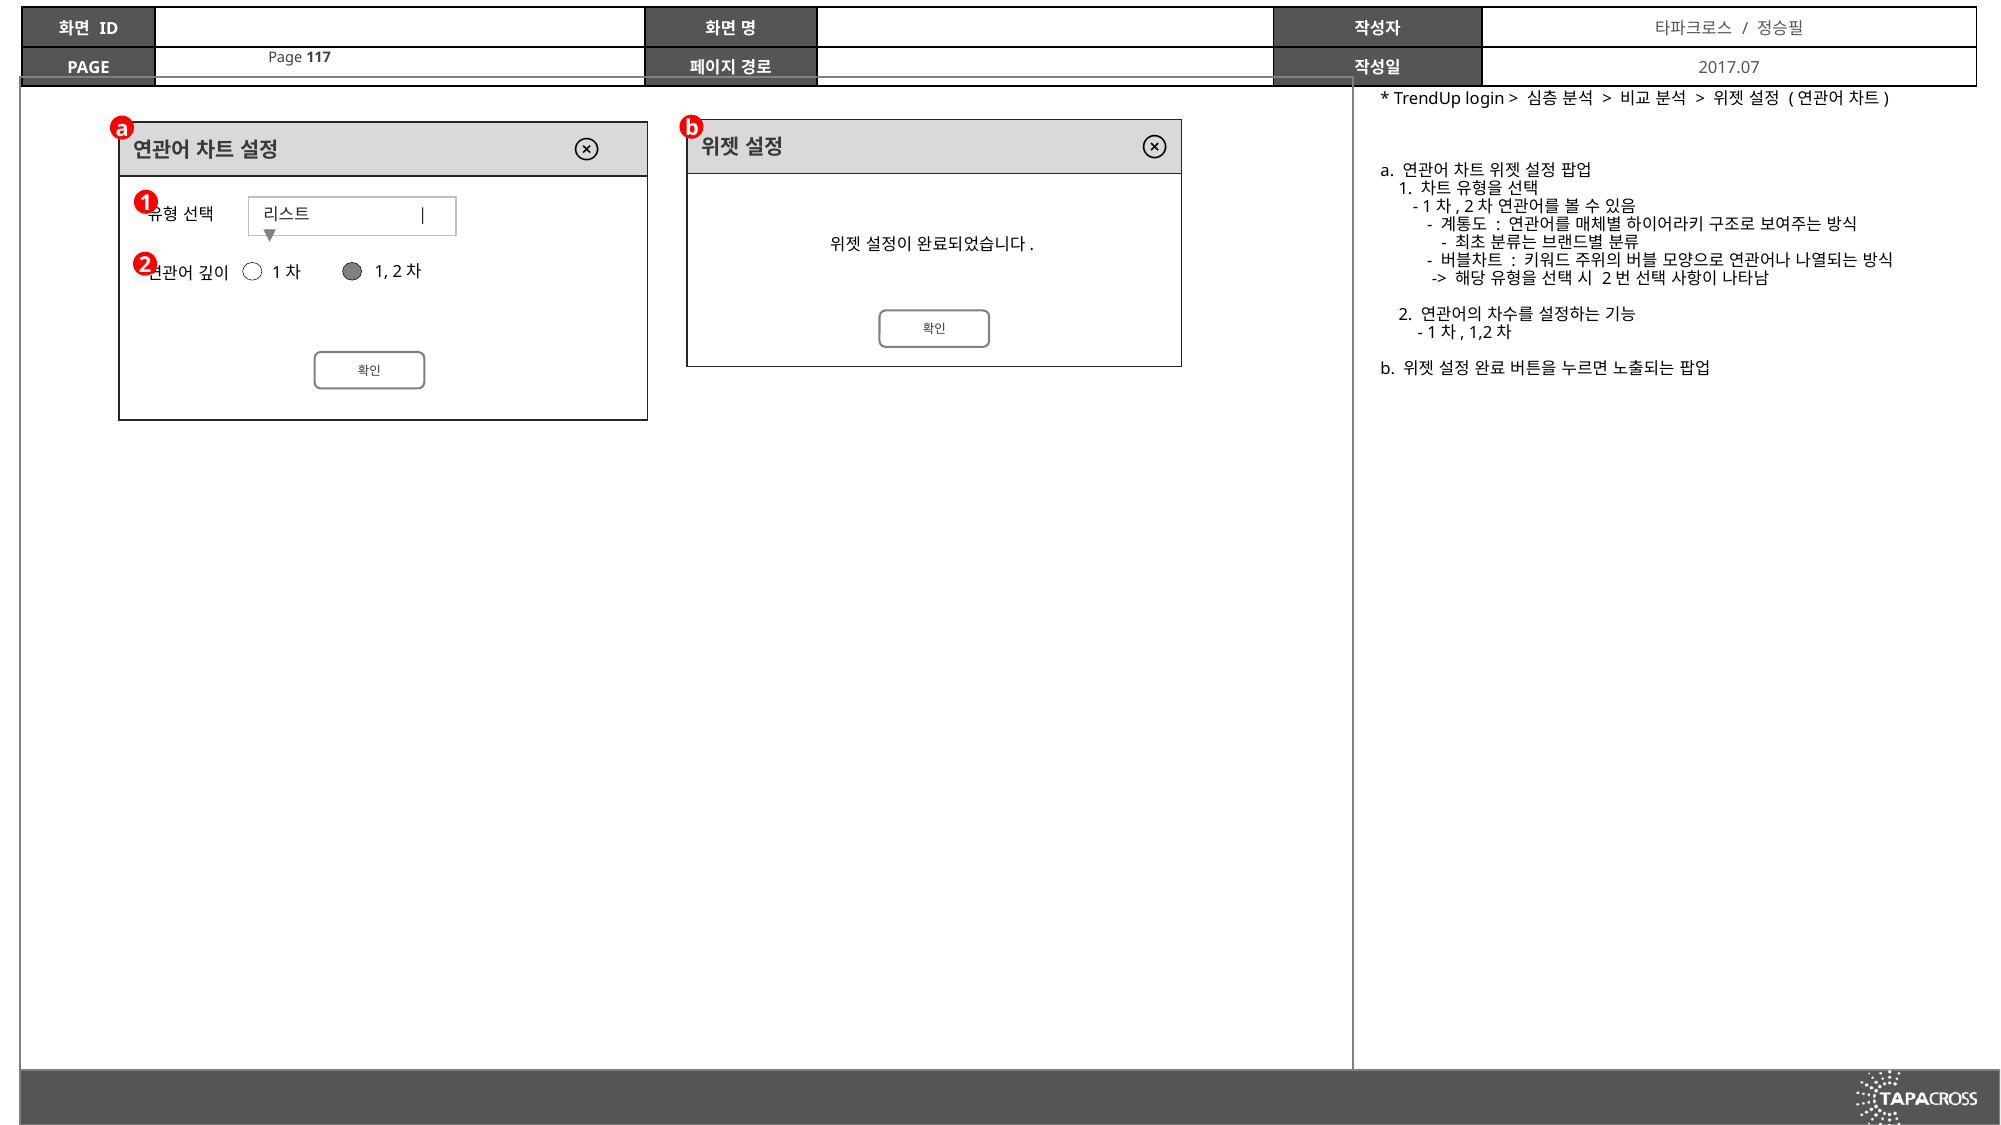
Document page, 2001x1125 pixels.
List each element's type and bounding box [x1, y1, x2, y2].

picture [1855, 1064, 1977, 1125]
text_box [678, 113, 1182, 367]
list [1365, 82, 1977, 1053]
text_box [108, 114, 648, 420]
